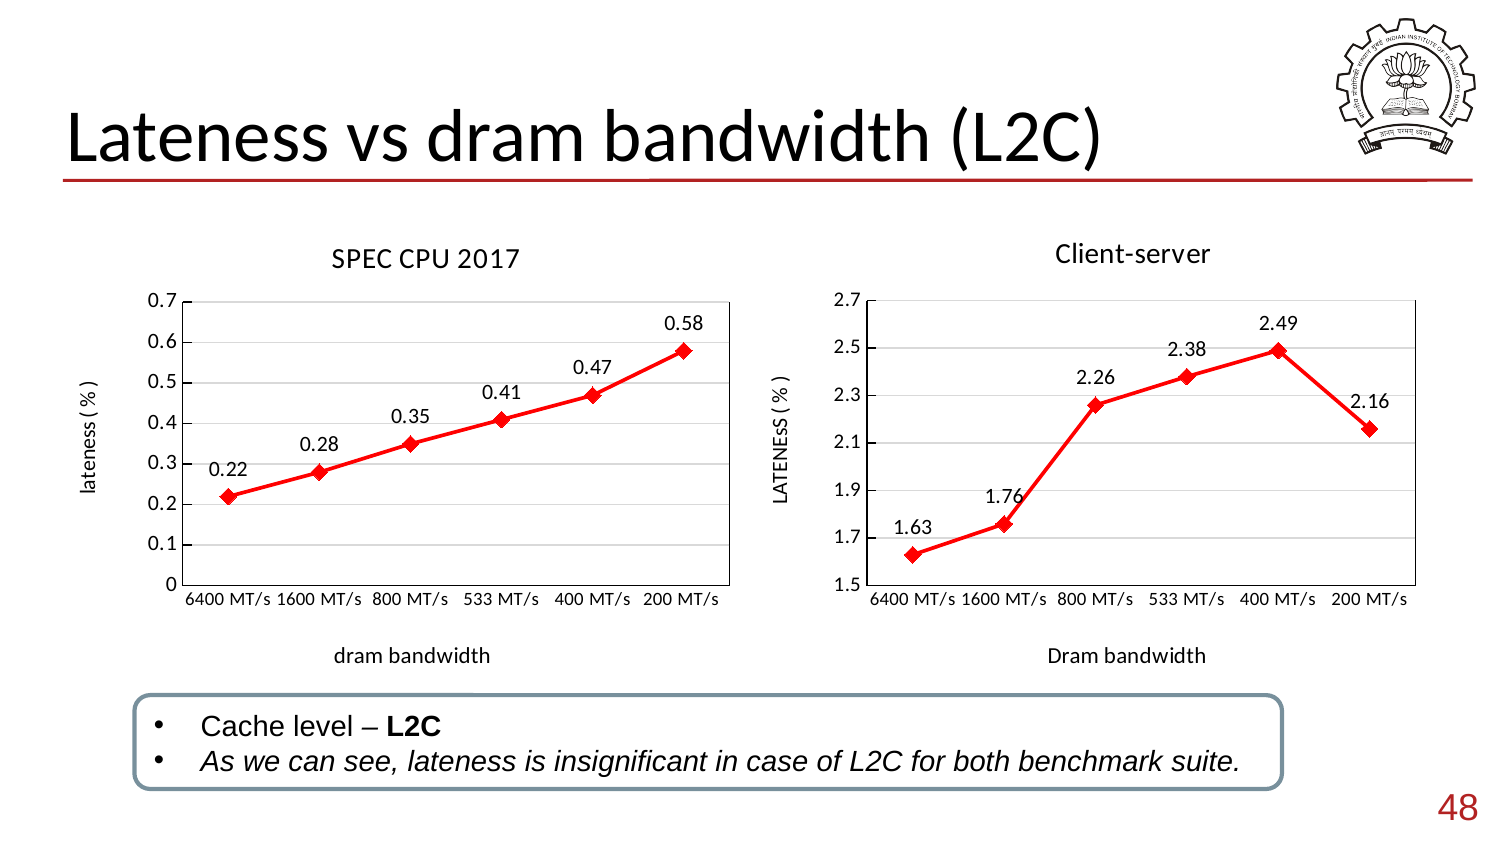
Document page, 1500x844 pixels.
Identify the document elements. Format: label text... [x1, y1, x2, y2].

chart [70, 216, 744, 682]
text_box Cache level – L2C As we can see, lateness is insignificant in case of L2C for both benchmark suite. [132, 692, 1285, 792]
picture [1336, 18, 1476, 155]
title Lateness vs dram bandwidth (L2C) [51, 71, 1449, 166]
chart [756, 216, 1429, 682]
slide_number 48 [1388, 773, 1494, 838]
